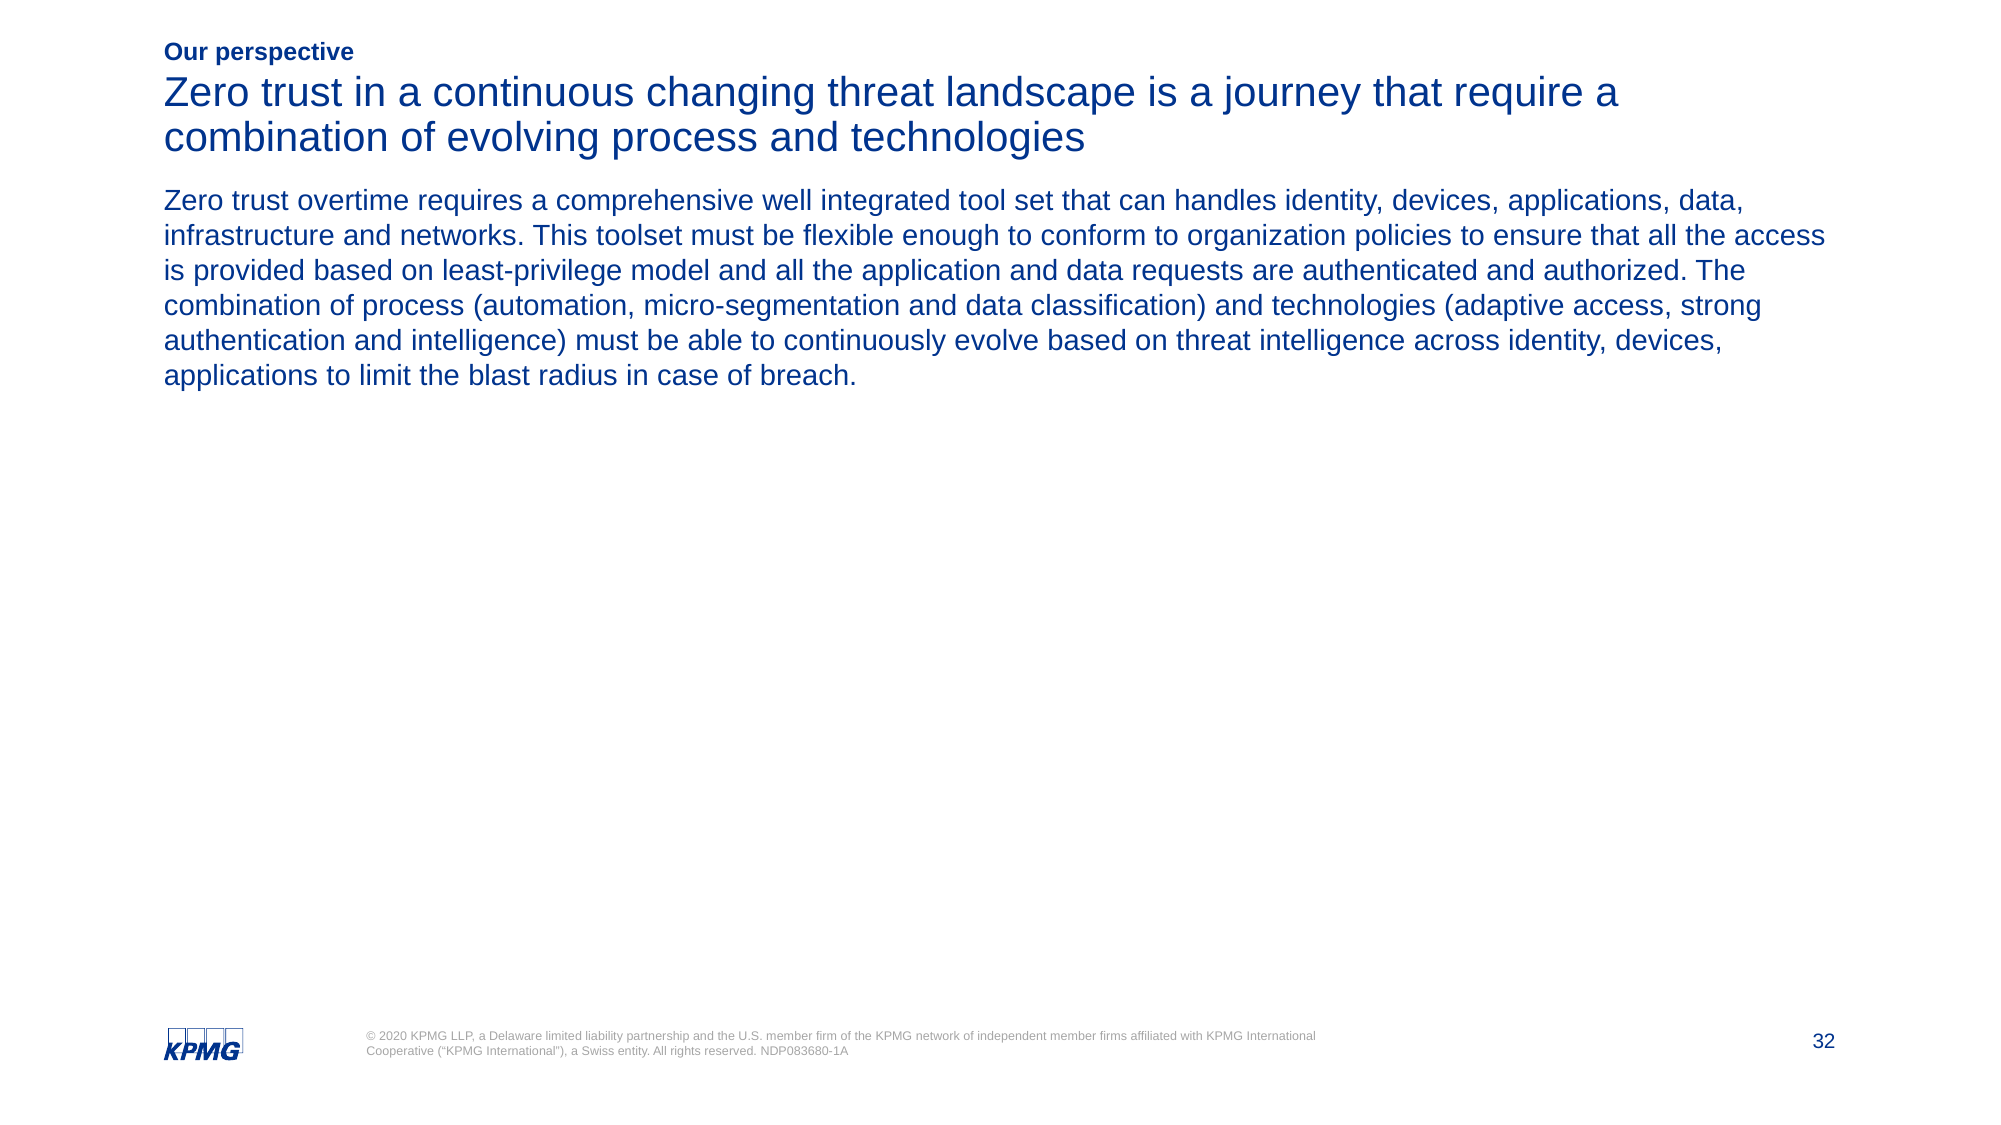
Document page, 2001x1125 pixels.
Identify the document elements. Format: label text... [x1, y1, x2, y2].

list Our perspective [163, 37, 1837, 66]
list Zero trust overtime requires a comprehensive well integrated tool set that can handles identity, devices, applications, data, infrastructure and networks. This toolset must be flexible enough to conform to organization policies to ensure that all the access is provided based on least-privilege model and all the application and data requests are authenticated and authorized. The combination of process (automation, micro-segmentation and data classification) and technologies (adaptive access, strong authentication and intelligence) must be able to continuously evolve based on threat intelligence across identity, devices, applications to limit the blast radius in case of breach. [163, 181, 1837, 820]
title Zero trust in a continuous changing threat landscape is a journey that require a combination of evolving process and technologies [163, 70, 1837, 159]
